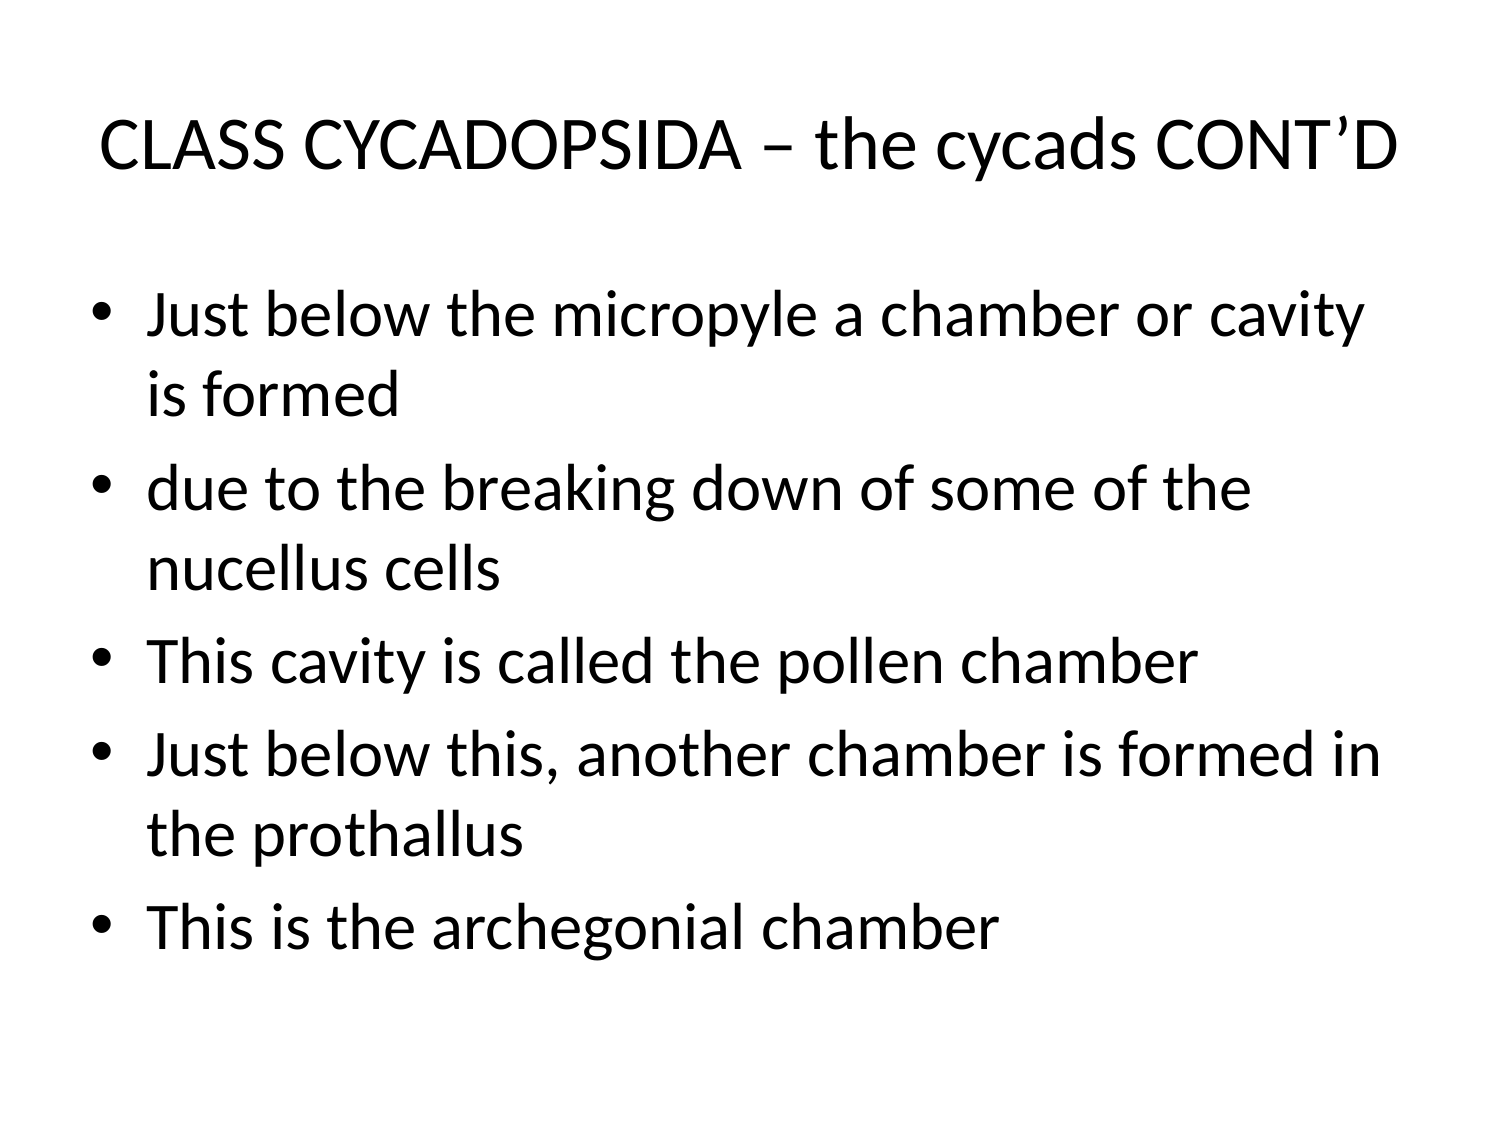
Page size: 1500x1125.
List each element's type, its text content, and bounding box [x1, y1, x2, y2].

title CLASS CYCADOPSIDA – the cycads CONT’D [75, 45, 1425, 233]
list Just below the micropyle a chamber or cavity is formed due to the breaking down of some of the nucellus cells This cavity is called the pollen chamber Just below this, another chamber is formed in the prothallus This is the archegonial chamber [75, 262, 1425, 1005]
